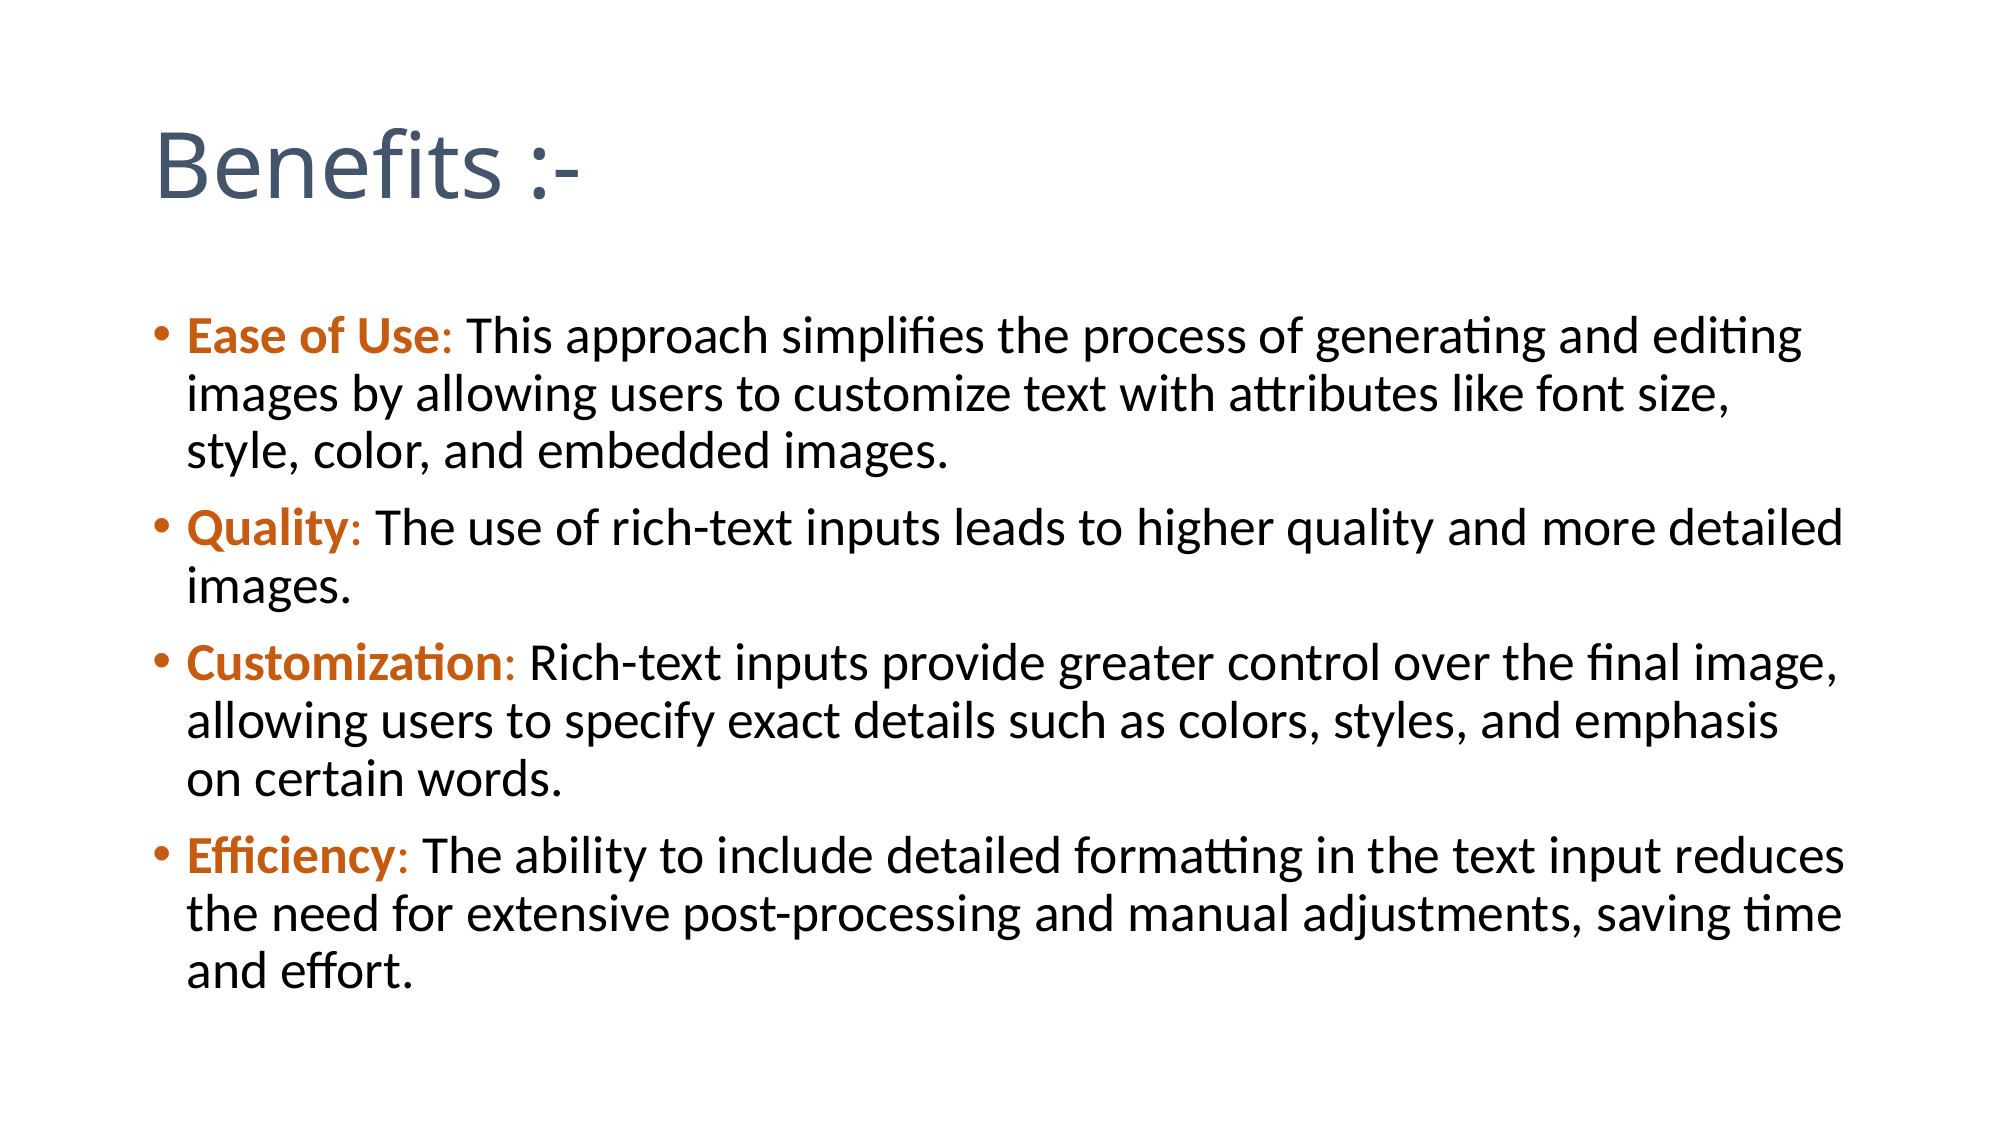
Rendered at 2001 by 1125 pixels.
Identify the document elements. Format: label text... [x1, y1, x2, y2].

title Benefits :- [137, 59, 1863, 278]
list Ease of Use: This approach simplifies the process of generating and editing images by allowing users to customize text with attributes like font size, style, color, and embedded images. Quality: The use of rich-text inputs leads to higher quality and more detailed images. Customization: Rich-text inputs provide greater control over the final image, allowing users to specify exact details such as colors, styles, and emphasis on certain words. Efficiency: The ability to include detailed formatting in the text input reduces the need for extensive post-processing and manual adjustments, saving time and effort. [137, 299, 1863, 1014]
